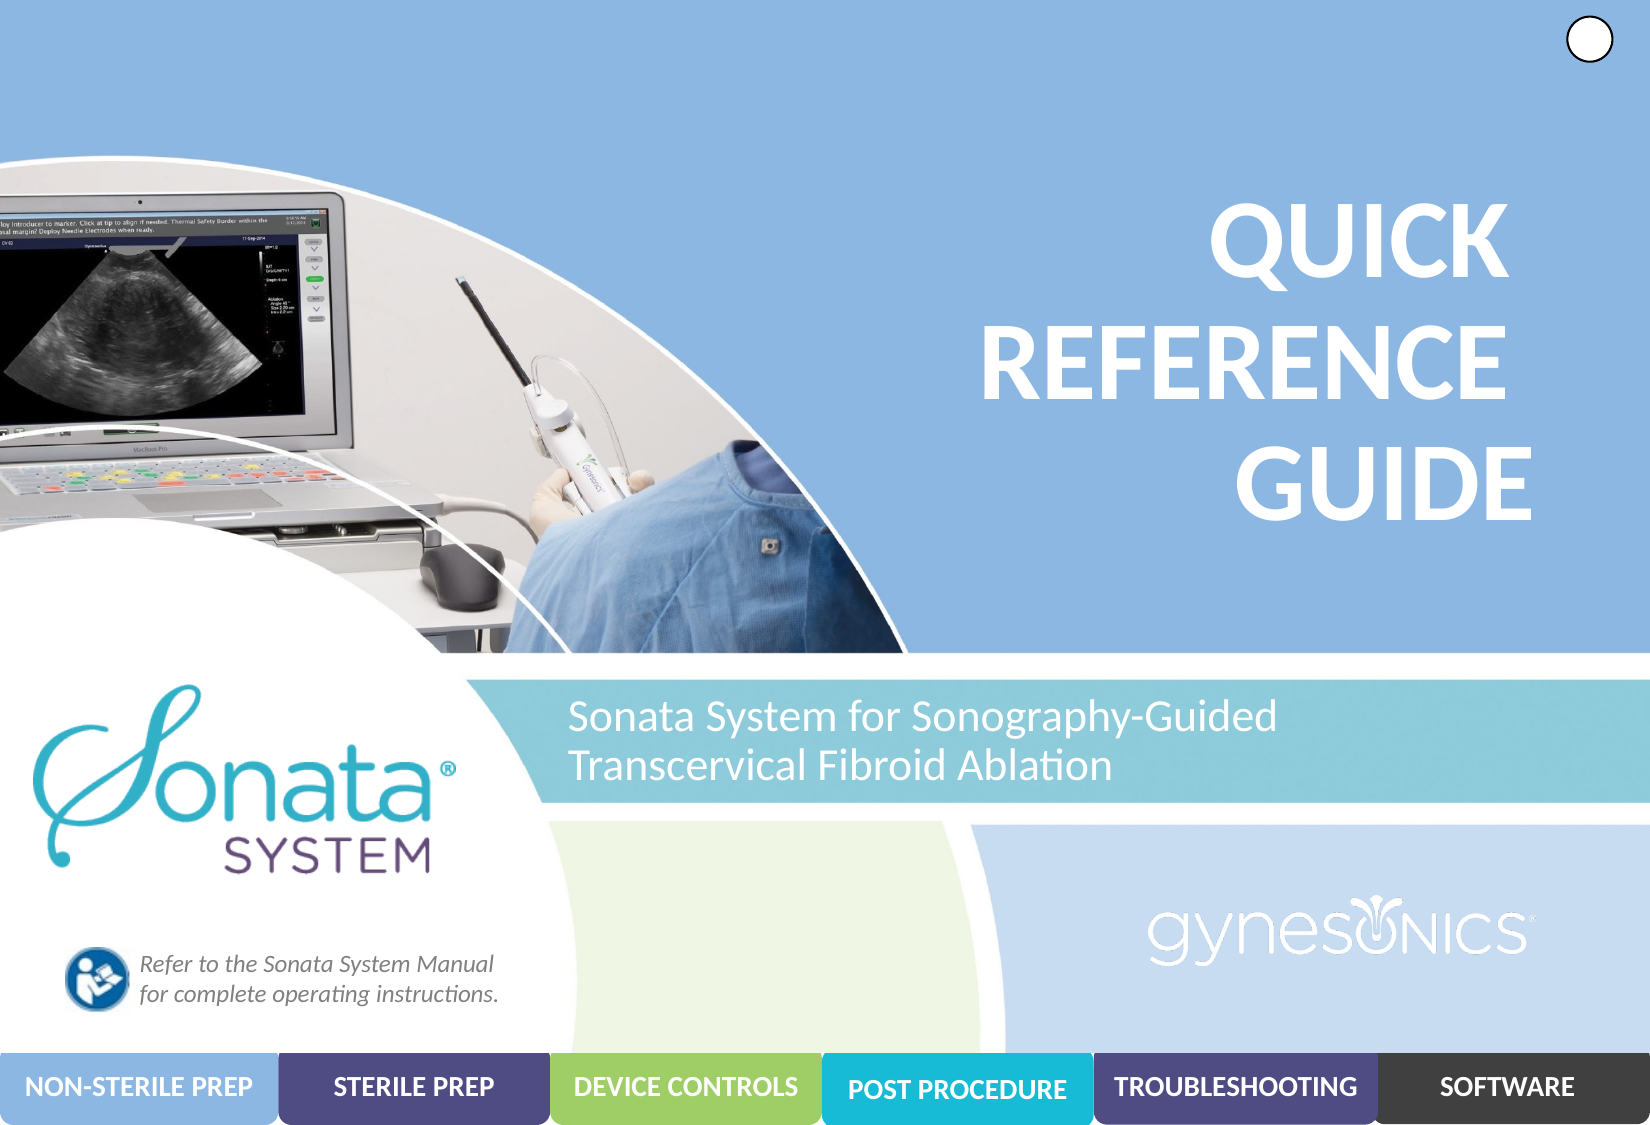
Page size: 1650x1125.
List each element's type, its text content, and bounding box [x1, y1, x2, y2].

text_box NON-STERILE PREP [0, 1053, 278, 1125]
text_box STERILE PREP [277, 1053, 550, 1125]
text_box POST PROCEDURE [820, 1053, 1095, 1125]
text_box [0, 0, 1650, 1053]
text_box DEVICE CONTROLS [549, 1053, 822, 1125]
text_box TROUBLESHOOTING [1093, 1053, 1380, 1125]
text_box SOFTWARE [1375, 1053, 1650, 1125]
picture [65, 947, 138, 1017]
